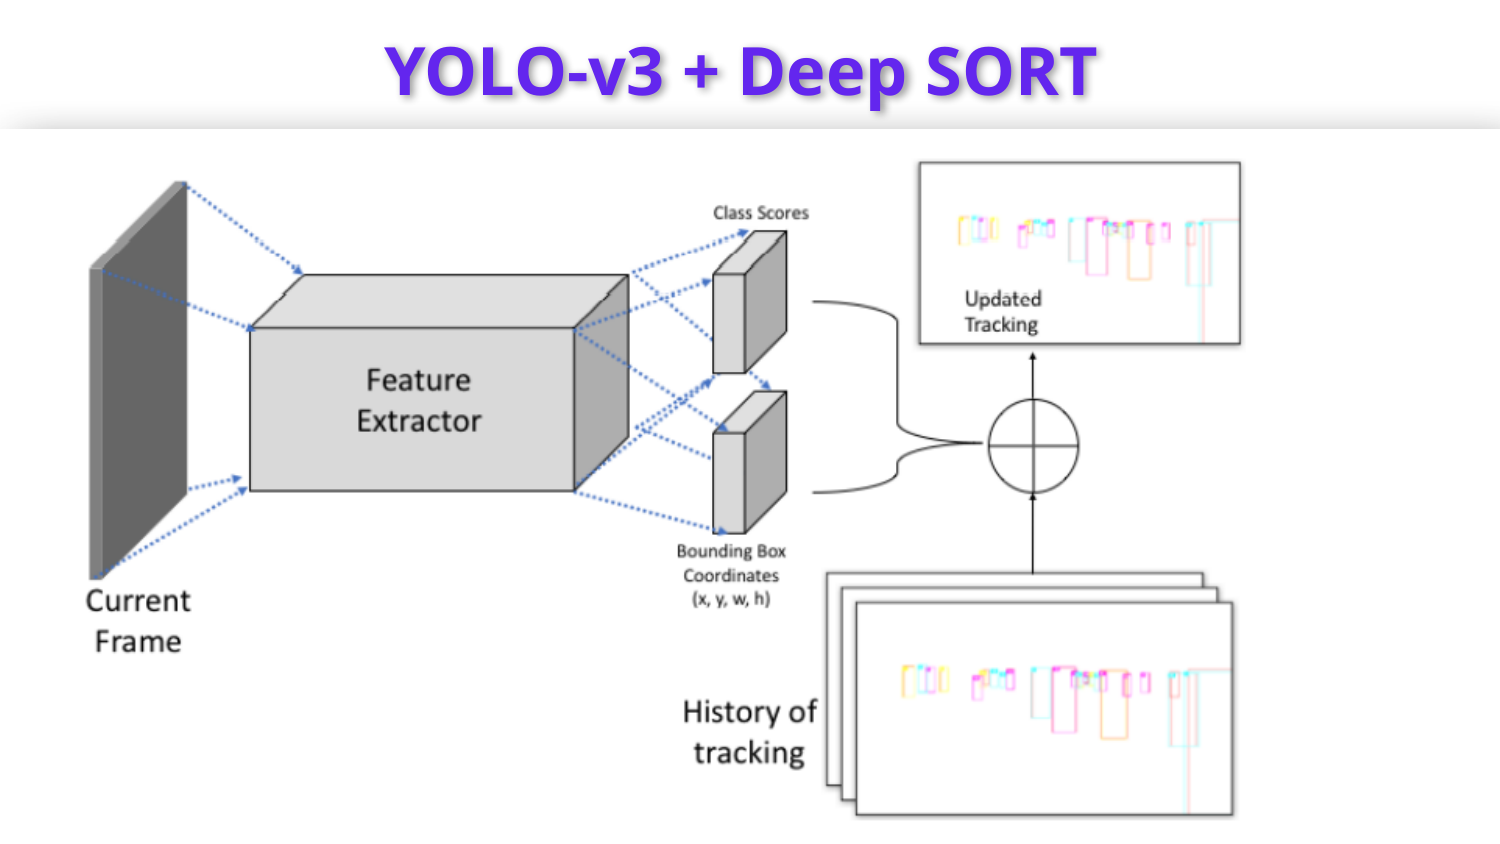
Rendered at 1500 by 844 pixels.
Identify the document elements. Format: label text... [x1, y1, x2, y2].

title YOLO-v3 + Deep SORT [0, 21, 1500, 118]
picture [0, 129, 1500, 844]
